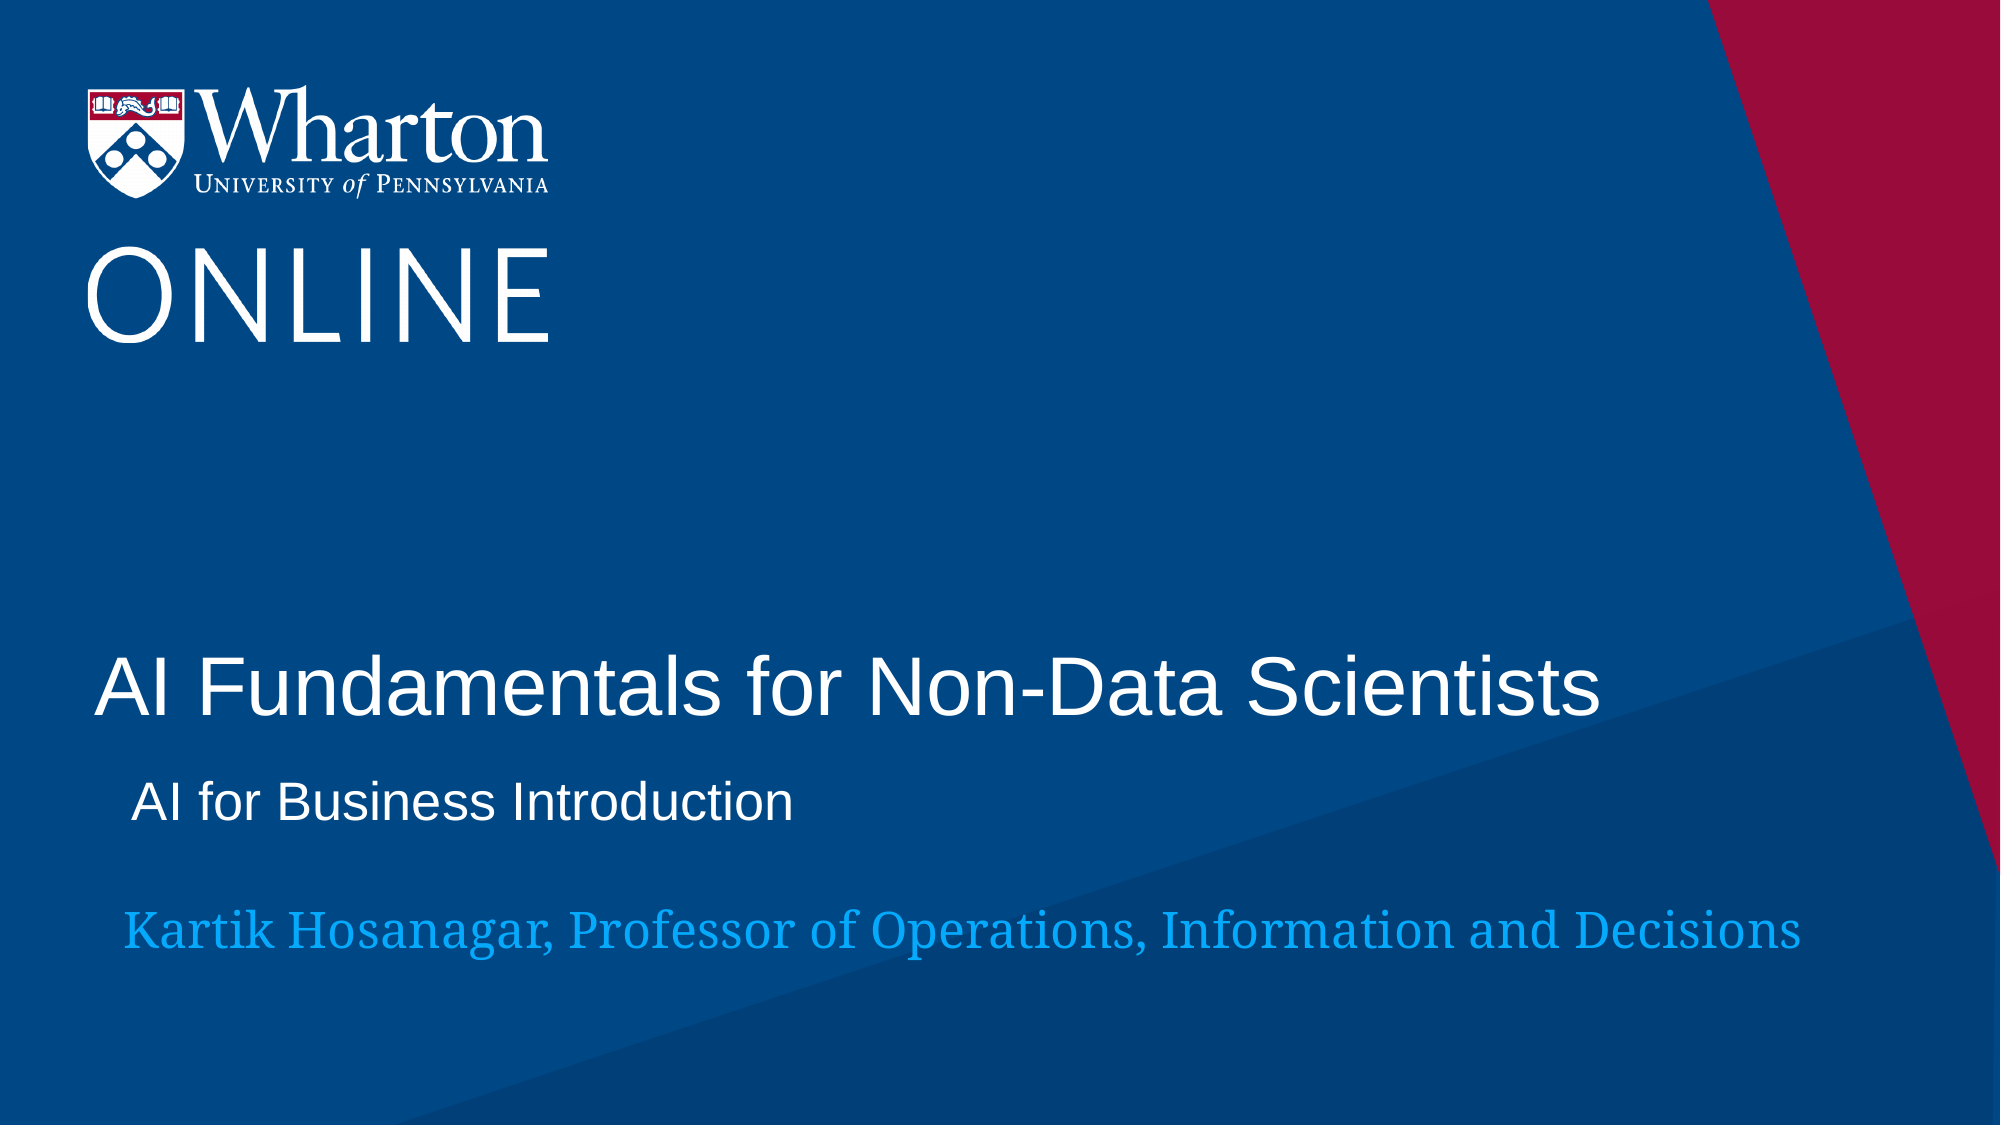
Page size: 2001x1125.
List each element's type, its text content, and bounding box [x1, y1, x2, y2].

list AI for Business Introduction [94, 757, 1771, 866]
picture [87, 85, 548, 343]
title AI Fundamentals for Non-Data Scientists [94, 560, 1875, 734]
list Kartik Hosanagar, Professor of Operations, Information and Decisions [94, 890, 1923, 1017]
